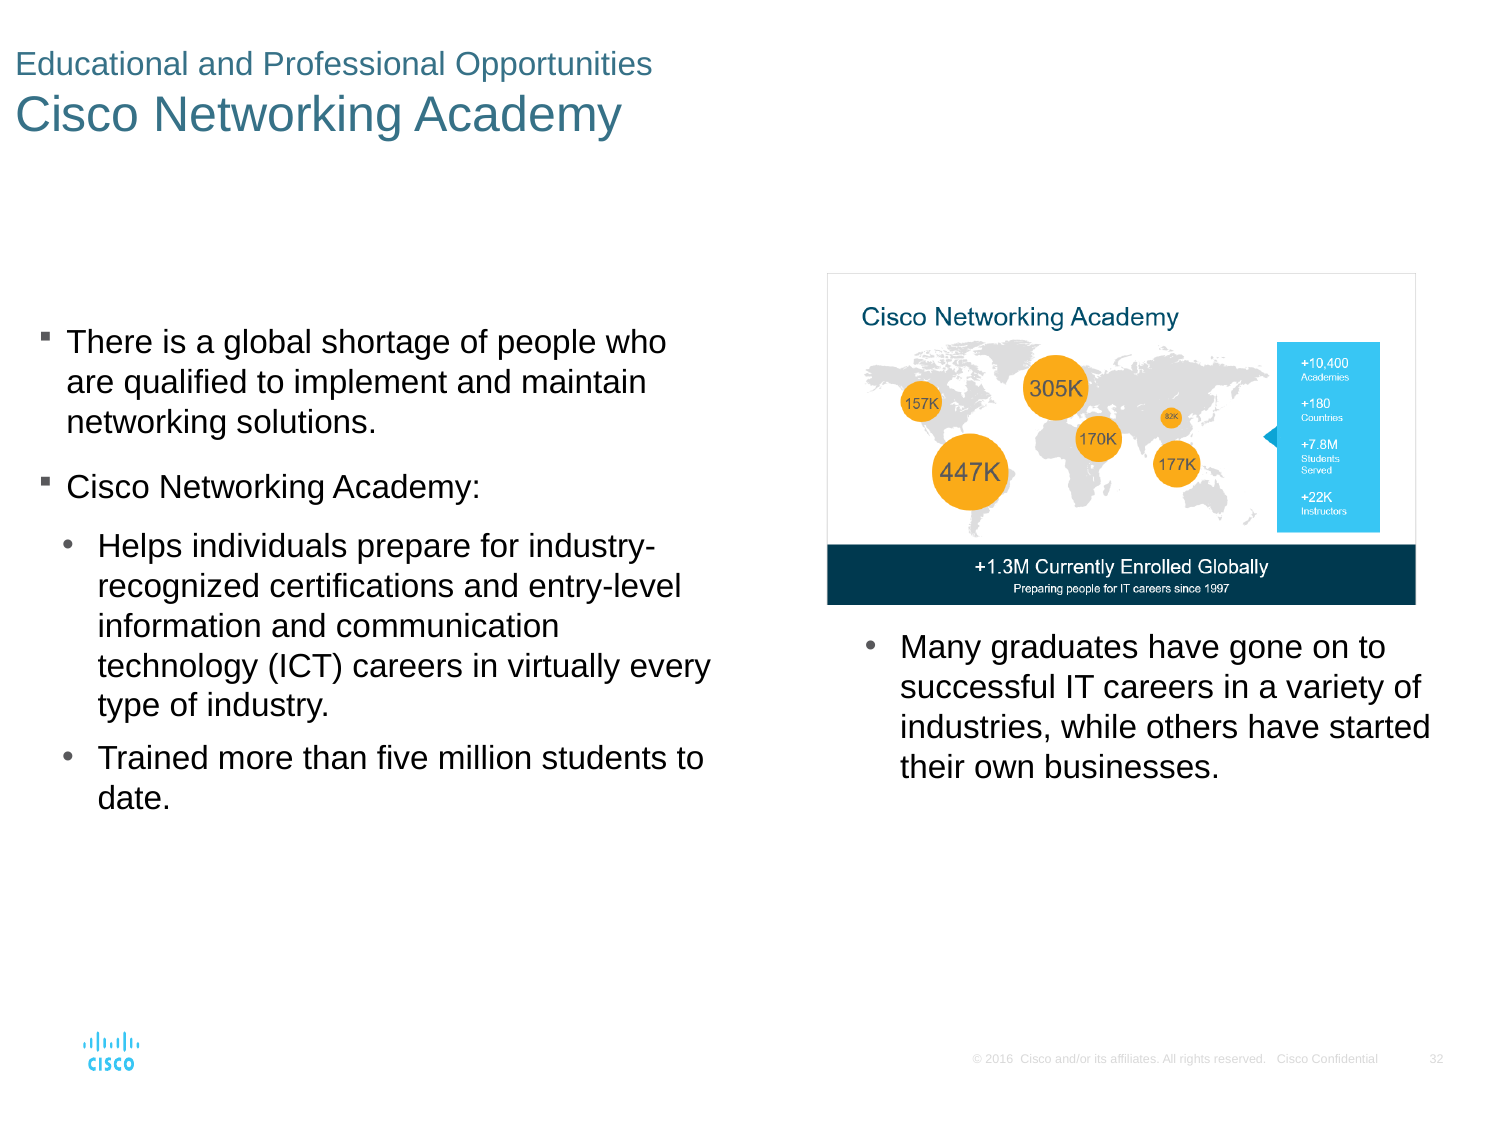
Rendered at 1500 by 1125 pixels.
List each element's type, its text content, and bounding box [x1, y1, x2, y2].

picture [1168, 560, 1174, 573]
text_box Many graduates have gone on to successful IT careers in a variety of industries, while others have started their own businesses. [826, 617, 1447, 793]
picture [1150, 587, 1160, 591]
title Educational and Professional Opportunities Cisco Networking Academy [0, 9, 1500, 175]
picture [826, 271, 1417, 605]
list There is a global shortage of people who are qualified to implement and maintain networking solutions. Cisco Networking Academy: Helps individuals prepare for industry-recognized certifications and entry-level information and communication technology (ICT) careers in virtually every type of industry. Trained more than five million students to date. [23, 312, 750, 857]
